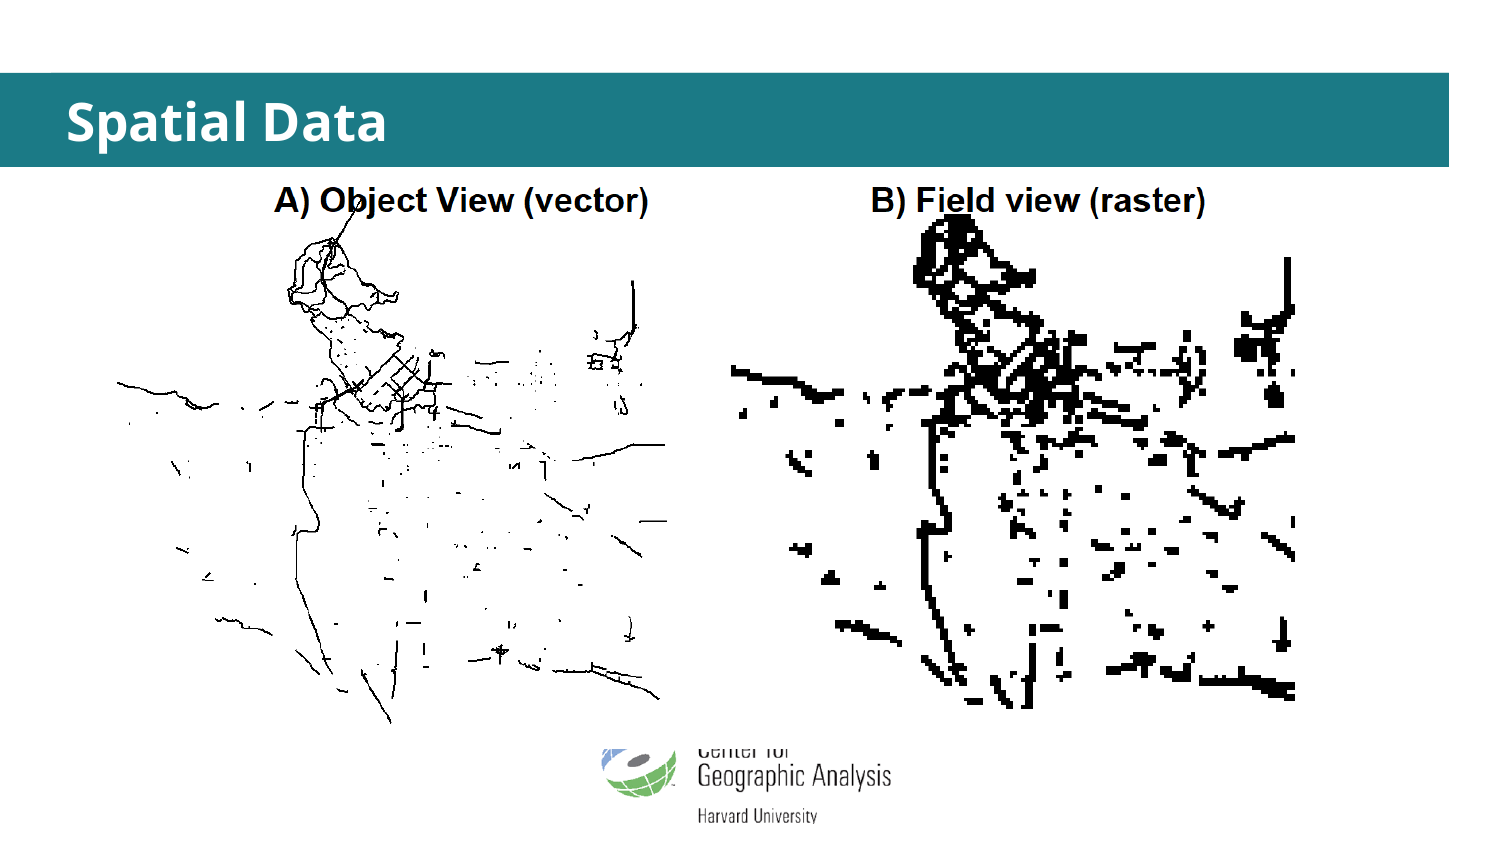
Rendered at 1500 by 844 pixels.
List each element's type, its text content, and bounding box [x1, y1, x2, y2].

title Spatial Data [51, 72, 1449, 167]
picture [82, 172, 1323, 824]
